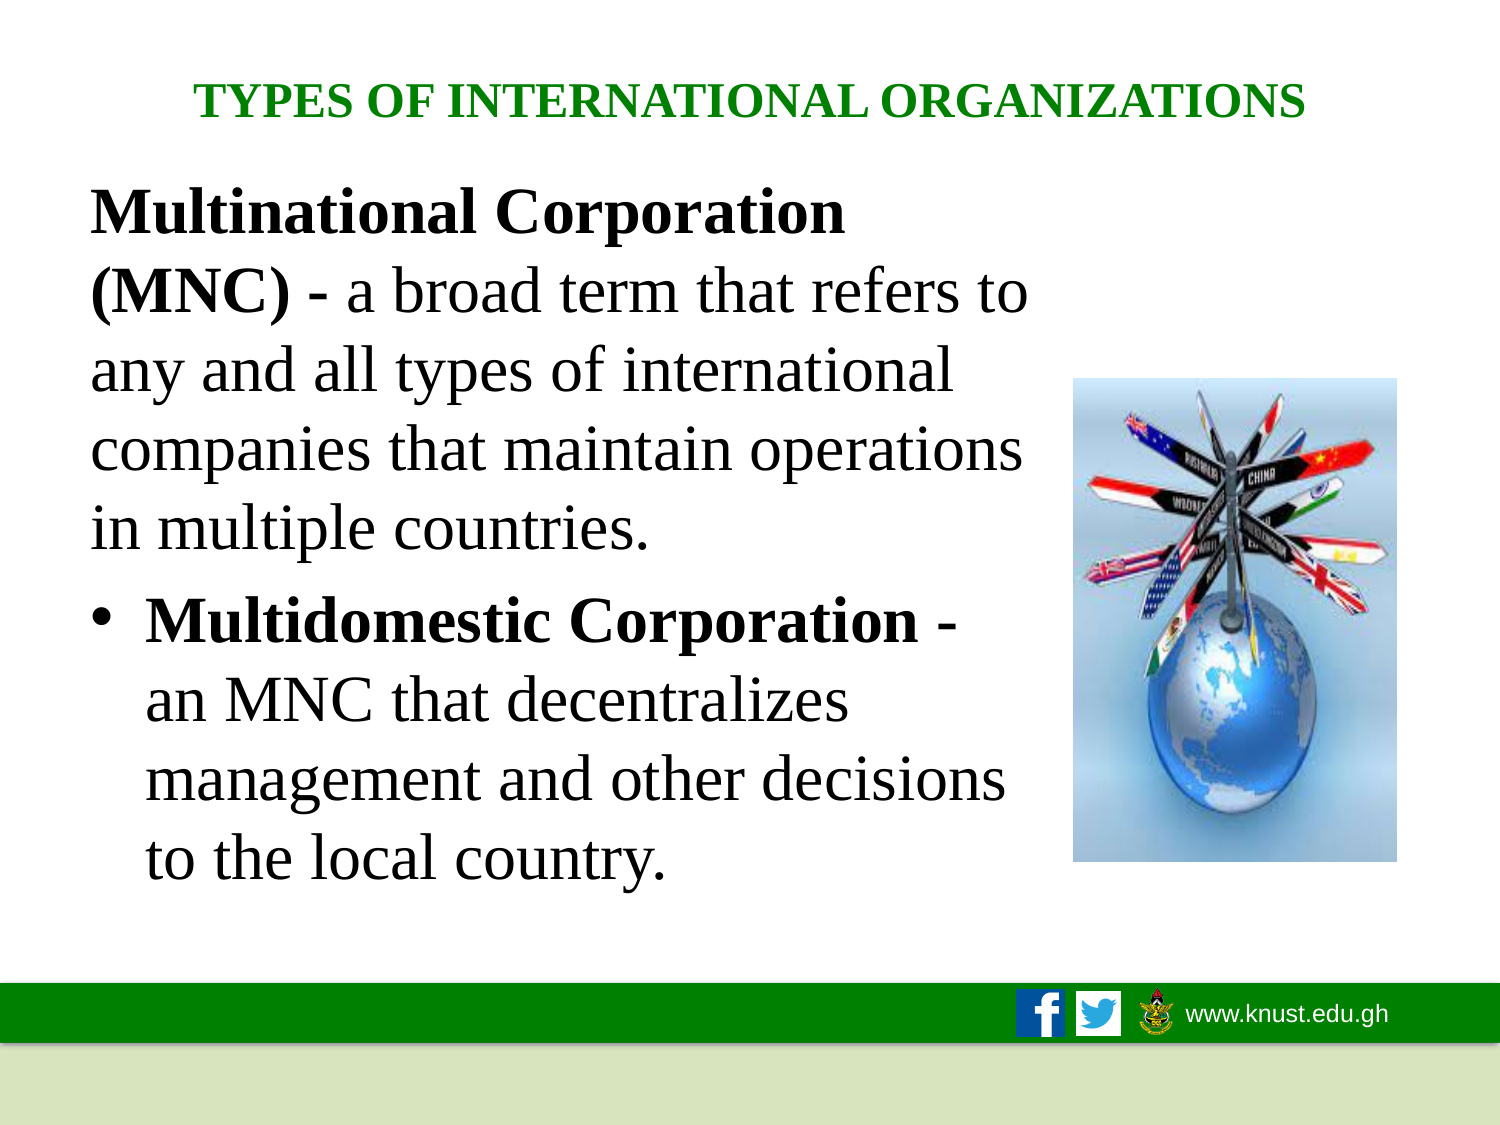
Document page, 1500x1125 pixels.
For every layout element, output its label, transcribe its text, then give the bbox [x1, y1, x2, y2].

picture [1072, 378, 1398, 862]
list Multinational Corporation (MNC) - a broad term that refers to any and all types of international companies that maintain operations in multiple countries. Multidomestic Corporation - an MNC that decentralizes management and other decisions to the local country. [75, 159, 1048, 988]
picture [1016, 989, 1065, 1037]
title TYPES OF INTERNATIONAL ORGANIZATIONS [103, 59, 1397, 160]
picture [1076, 991, 1121, 1036]
picture [1139, 987, 1174, 1035]
